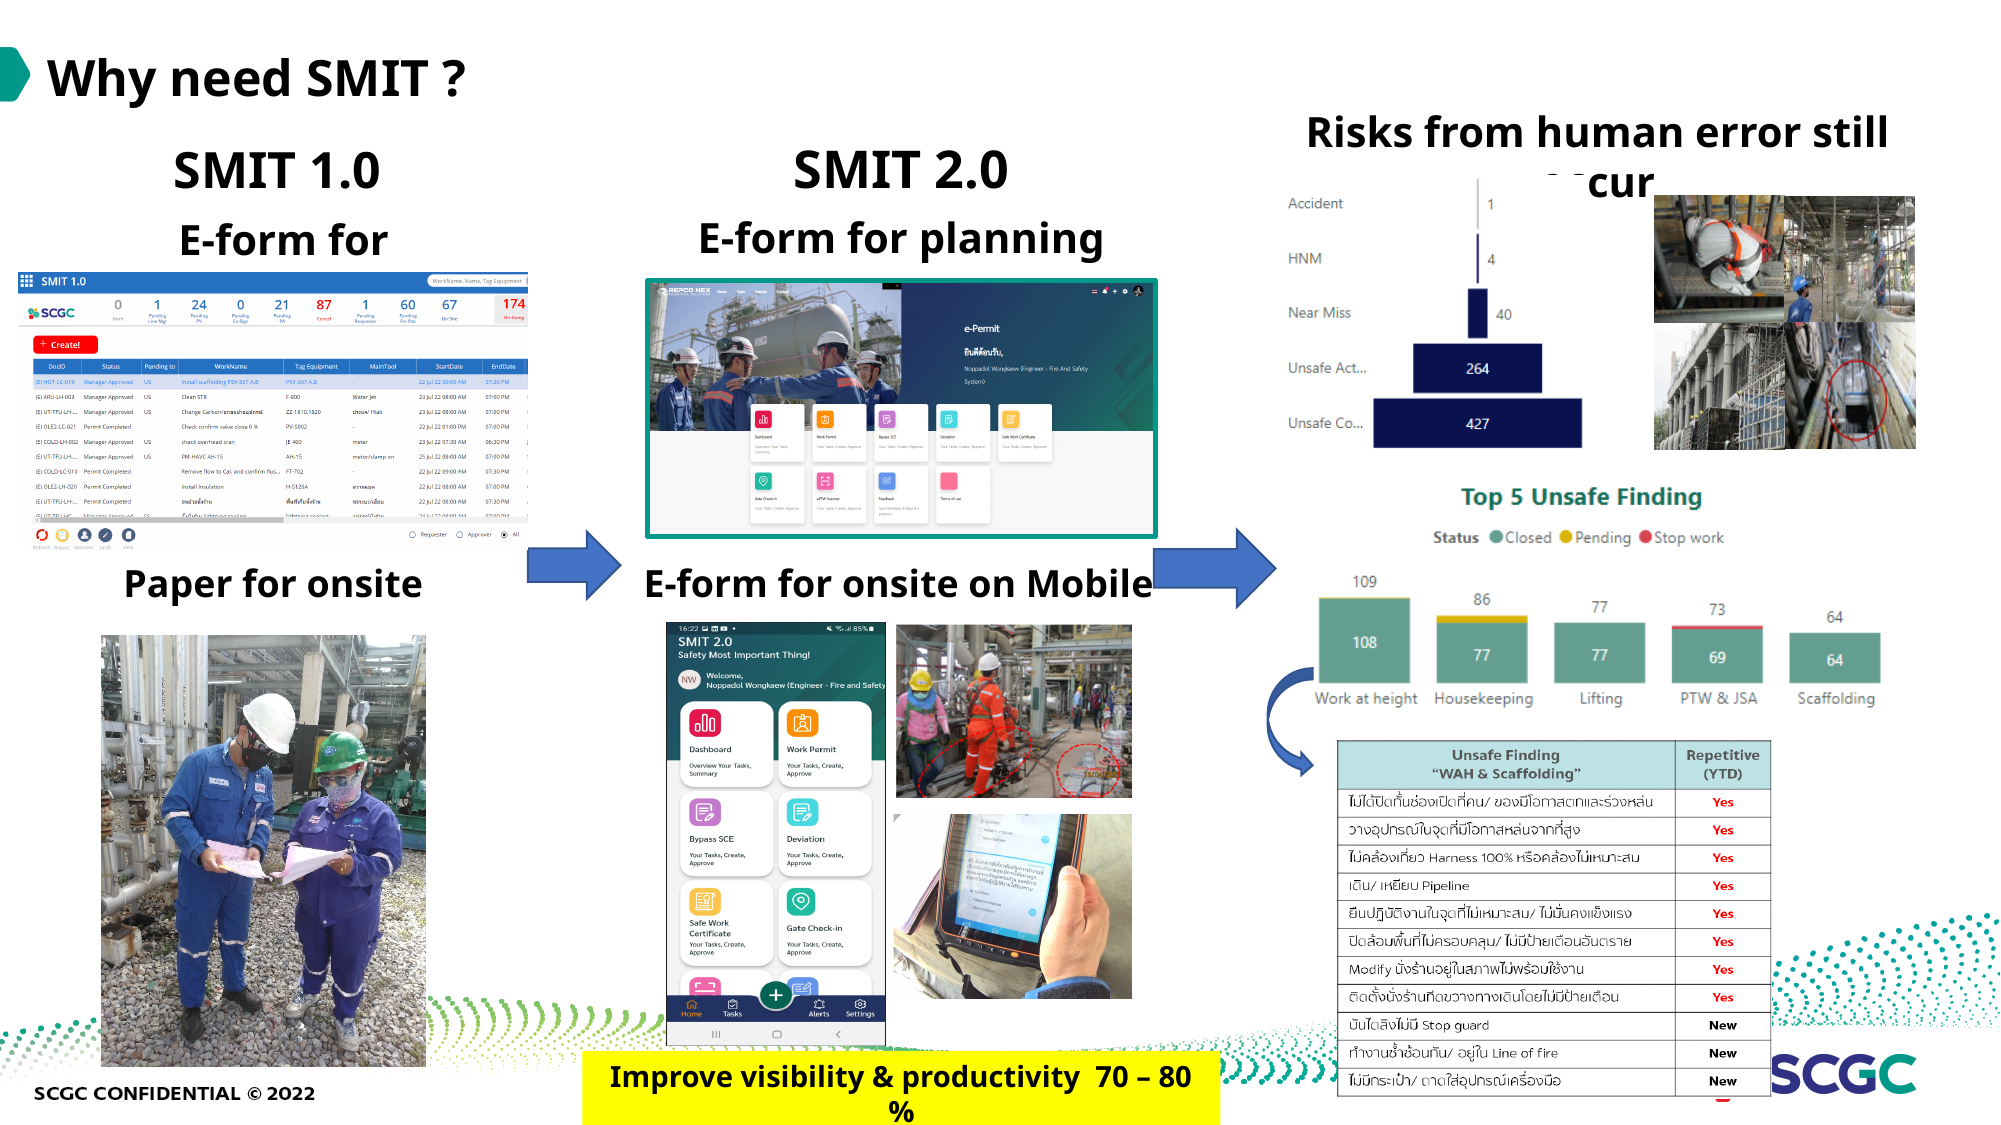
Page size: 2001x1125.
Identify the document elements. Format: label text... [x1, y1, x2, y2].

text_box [1654, 195, 1916, 450]
text_box [1266, 668, 1315, 778]
text_box SMIT 2.0 [775, 129, 1027, 204]
picture [0, 0, 2000, 1125]
text_box Risks from human error still occur [1245, 98, 1951, 213]
table_cell [1271, 671, 1303, 703]
text_box [526, 529, 609, 583]
text_box E-form for planning [71, 206, 497, 272]
text_box E-form for planning [681, 204, 1122, 269]
text_box Paper for onsite [68, 553, 479, 613]
text_box Improve visibility & productivity 70 – 80 % [582, 1050, 1221, 1125]
text_box E-form for onsite on Mobile [580, 552, 1218, 613]
text_box [1152, 527, 1278, 610]
text_box SMIT 1.0 [158, 130, 410, 206]
title Why need SMIT ? [38, 46, 1901, 116]
